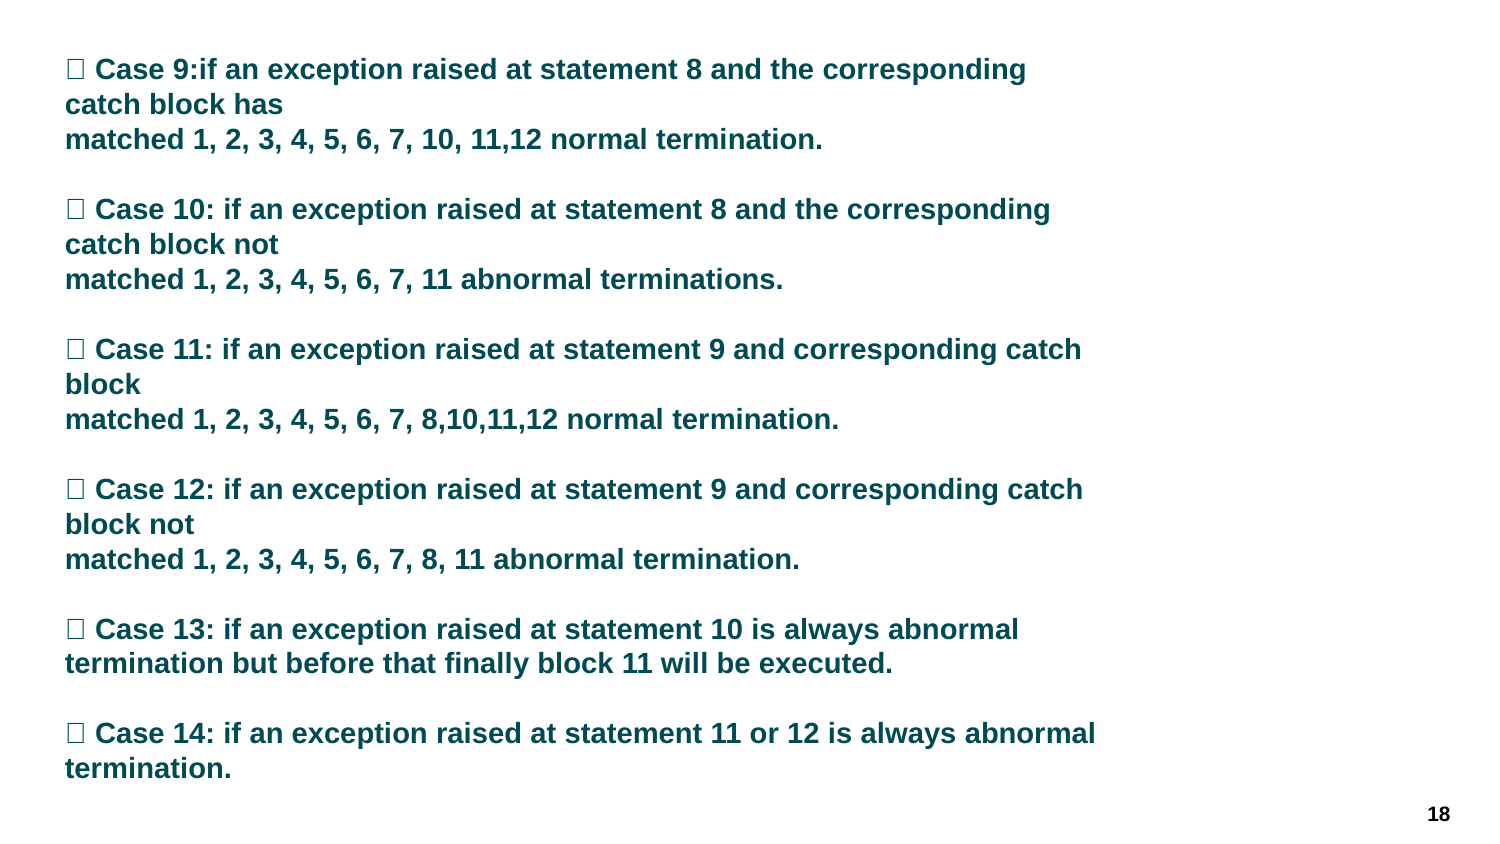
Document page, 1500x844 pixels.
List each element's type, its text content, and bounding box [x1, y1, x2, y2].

text_box  Case 9:if an exception raised at statement 8 and the corresponding catch block has matched 1, 2, 3, 4, 5, 6, 7, 10, 11,12 normal termination.  Case 10: if an exception raised at statement 8 and the corresponding catch block not matched 1, 2, 3, 4, 5, 6, 7, 11 abnormal terminations.  Case 11: if an exception raised at statement 9 and corresponding catch block matched 1, 2, 3, 4, 5, 6, 7, 8,10,11,12 normal termination.  Case 12: if an exception raised at statement 9 and corresponding catch block not matched 1, 2, 3, 4, 5, 6, 7, 8, 11 abnormal termination.  Case 13: if an exception raised at statement 10 is always abnormal termination but before that finally block 11 will be executed.  Case 14: if an exception raised at statement 11 or 12 is always abnormal termination. [50, 43, 1125, 793]
text_box 18 [1412, 793, 1466, 833]
